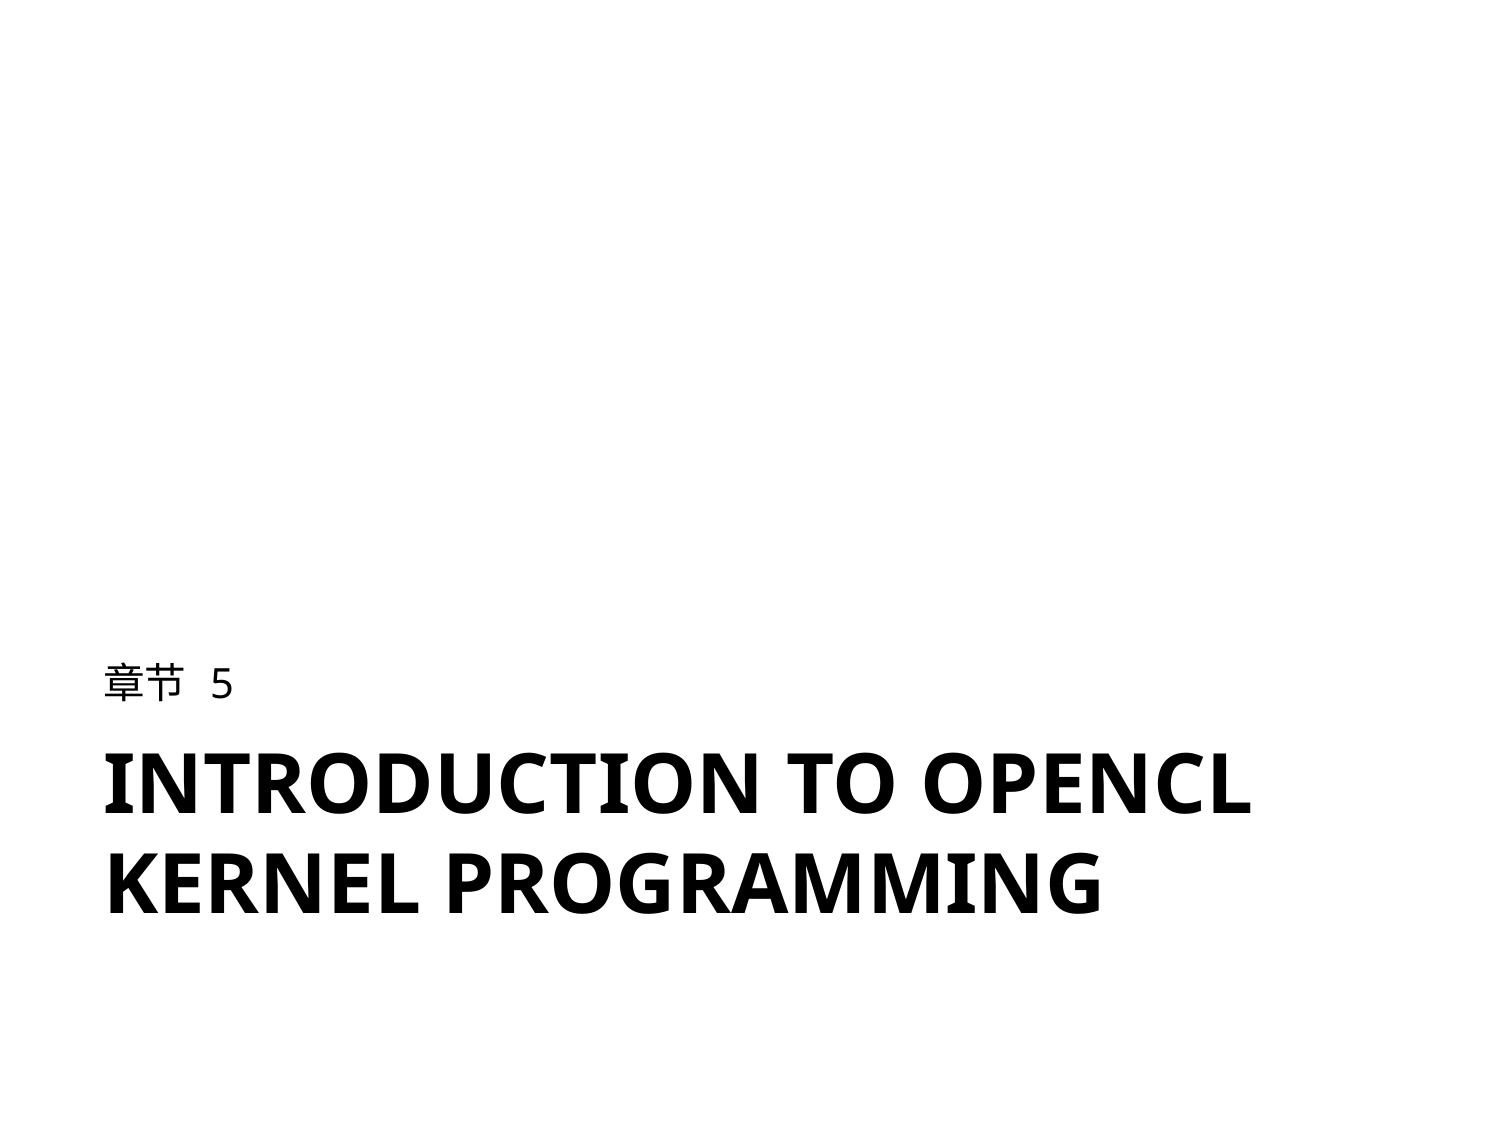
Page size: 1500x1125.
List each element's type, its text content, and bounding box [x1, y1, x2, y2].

text_box Introduction to OpenCL kernel programming [88, 722, 1364, 947]
text_box 章节 5 [88, 468, 1364, 714]
